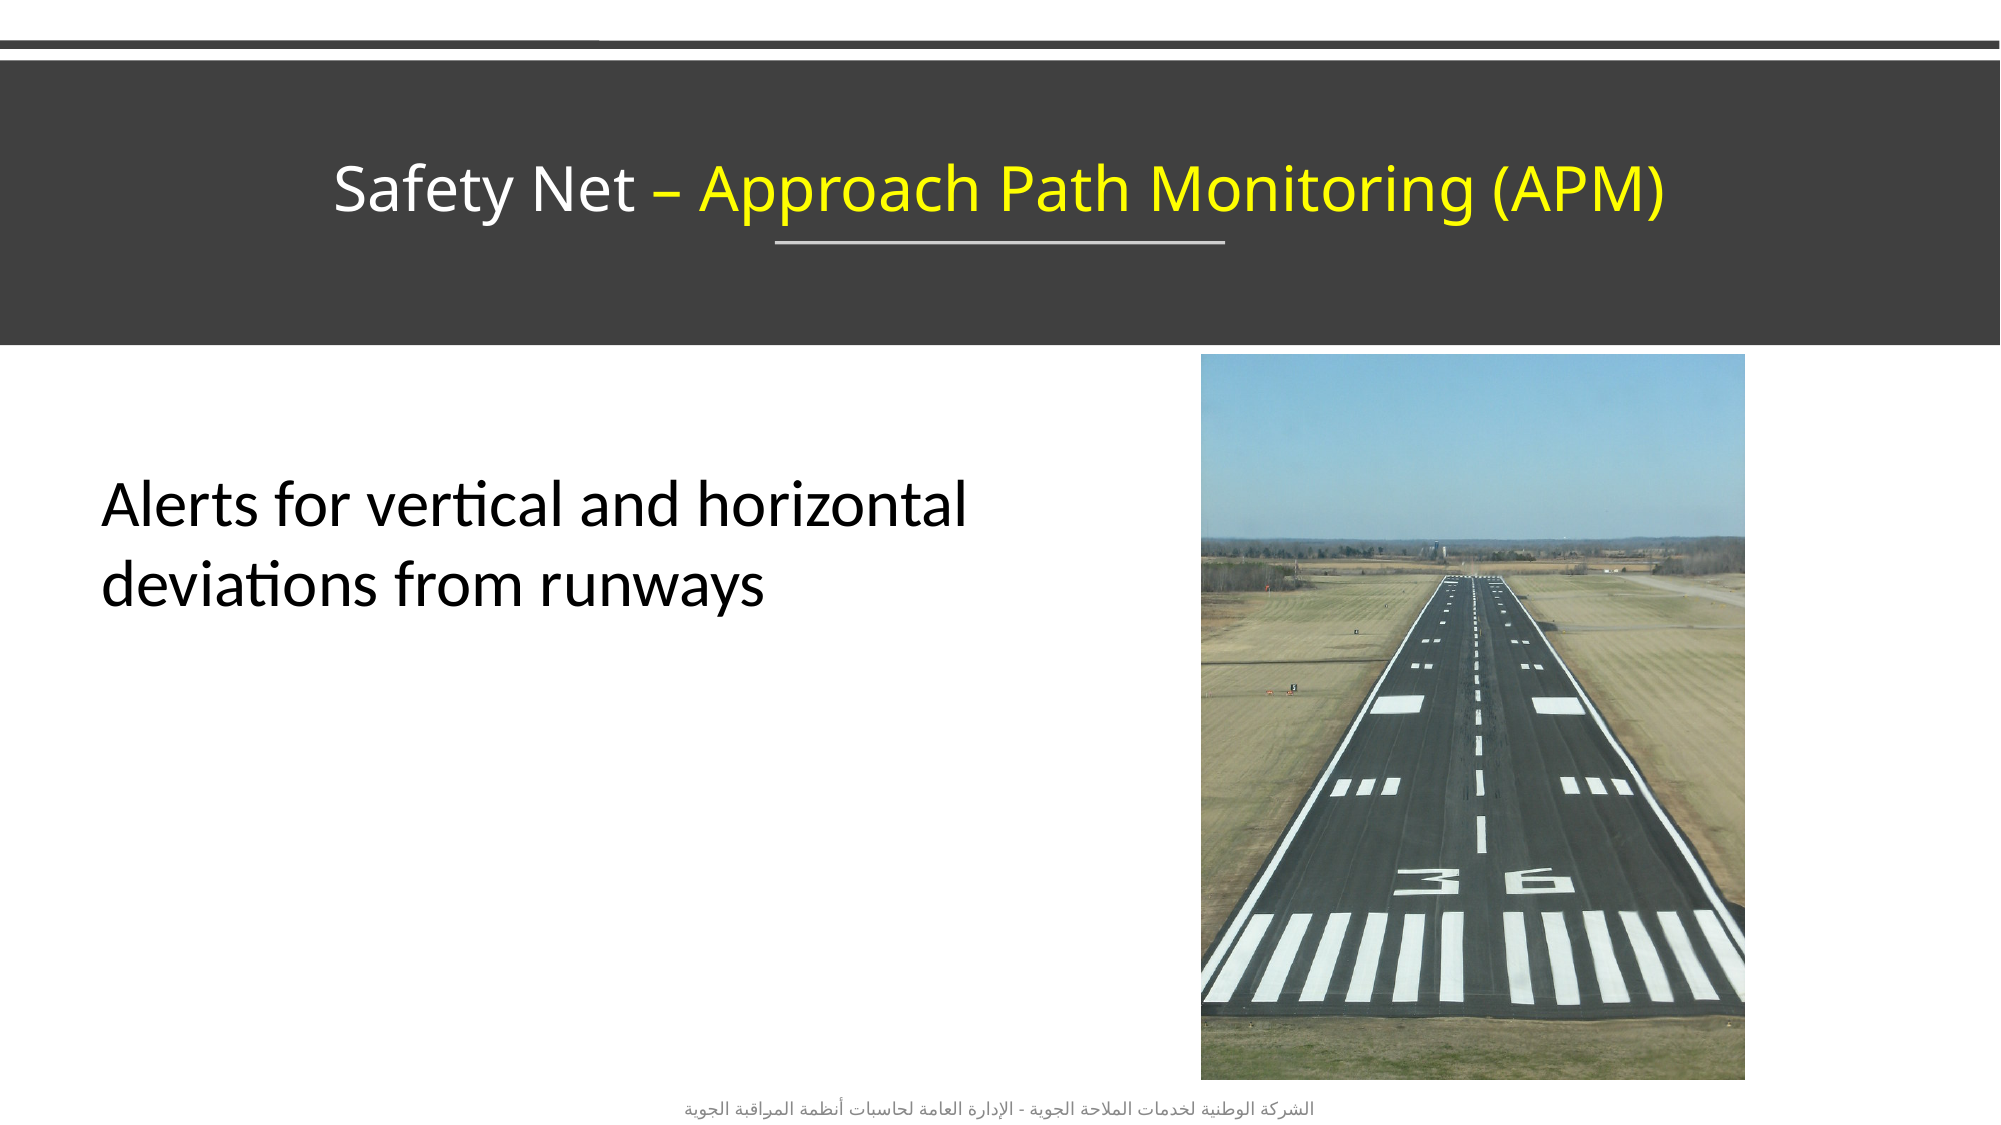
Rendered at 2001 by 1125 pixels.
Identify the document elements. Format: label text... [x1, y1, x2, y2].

picture [1201, 354, 1745, 1080]
text_box Alerts for vertical and horizontal deviations from runways [86, 452, 1150, 628]
footer الشركة الوطنية لخدمات الملاحة الجوية - الإدارة العامة لحاسبات أنظمة المراقبة الجوية [662, 1079, 1338, 1125]
text_box [0, 59, 2000, 346]
text_box Safety Net – Approach Path Monitoring (APM) [86, 80, 1914, 233]
